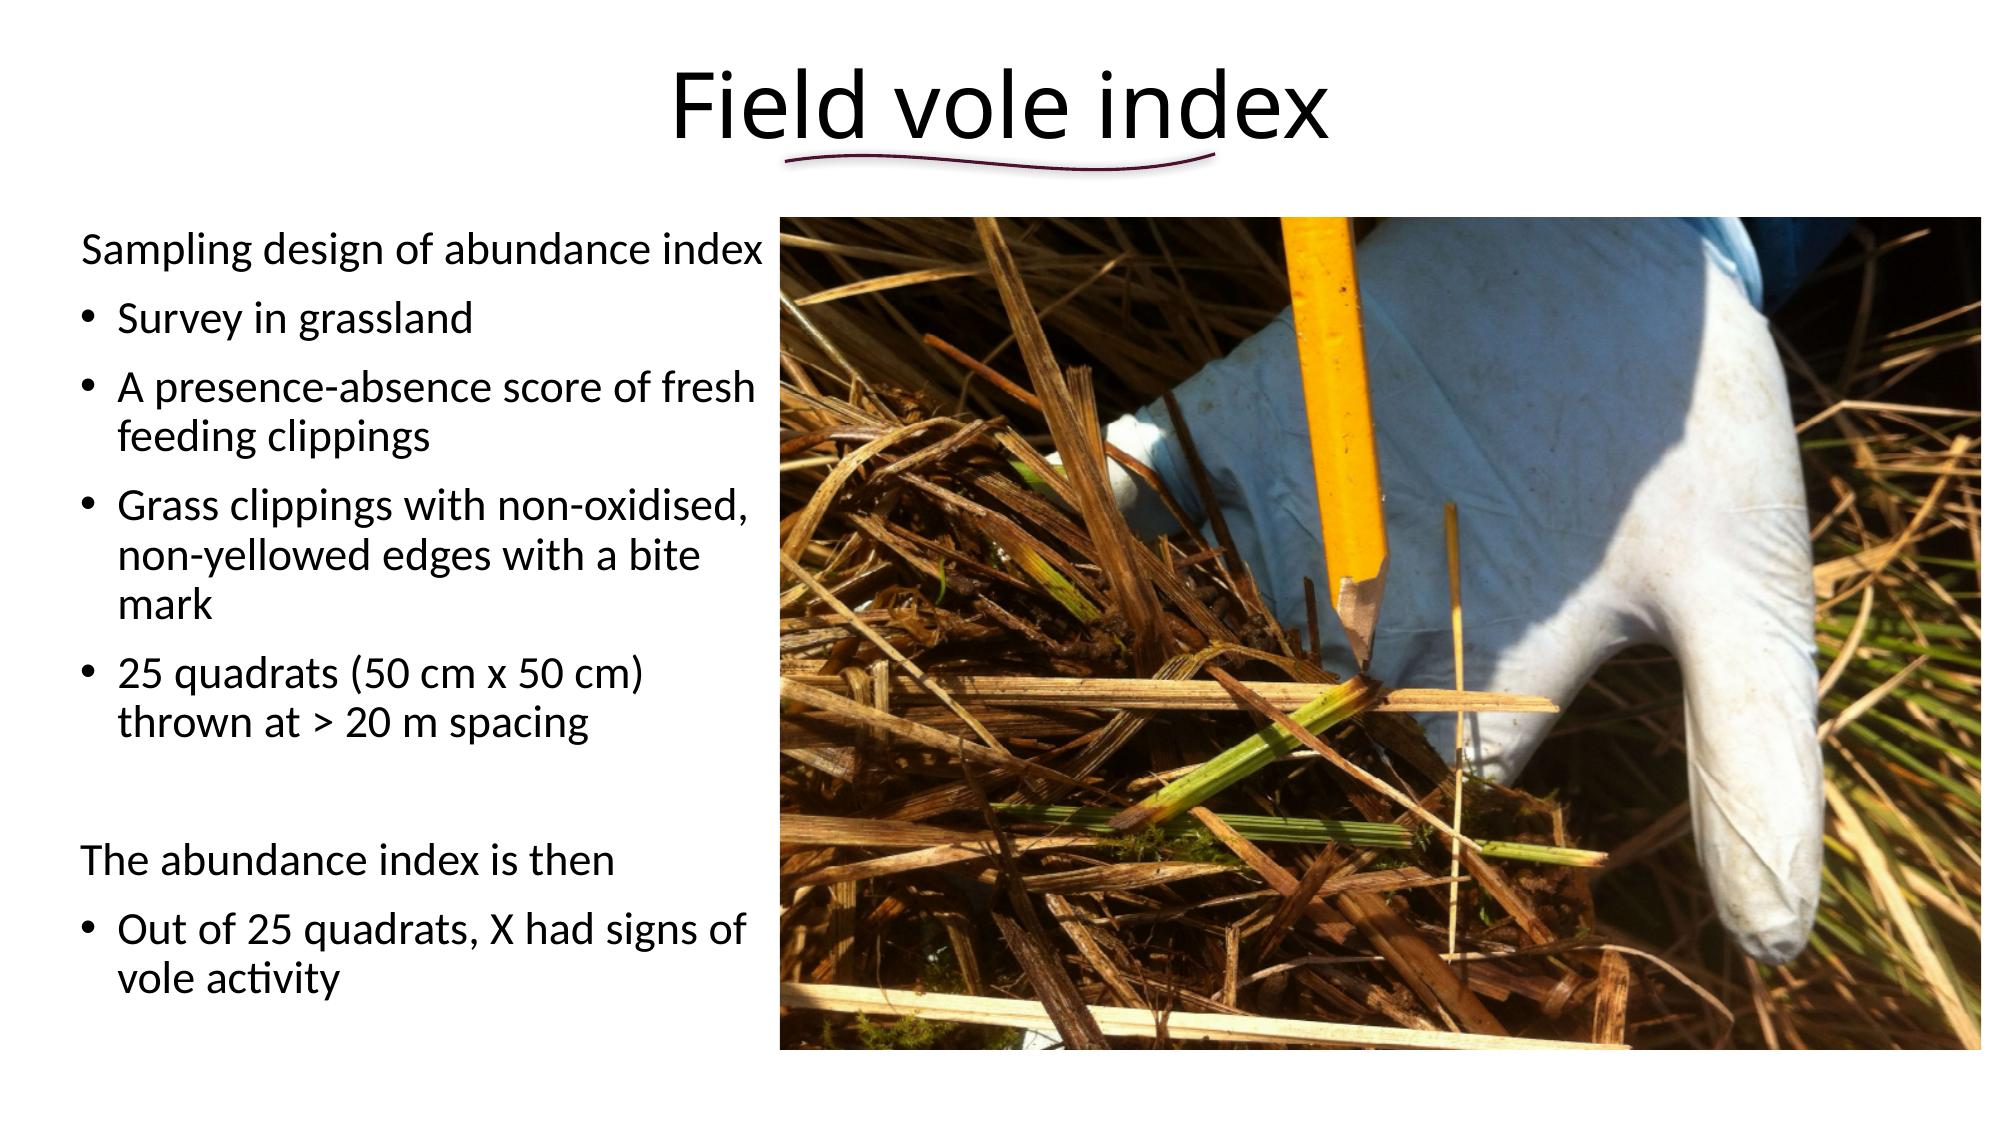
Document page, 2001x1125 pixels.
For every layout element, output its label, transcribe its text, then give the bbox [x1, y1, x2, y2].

picture [779, 217, 1982, 1051]
list Sampling design of abundance index Survey in grassland A presence-absence score of fresh feeding clippings Grass clippings with non-oxidised, non-yellowed edges with a bite mark 25 quadrats (50 cm x 50 cm) thrown at > 20 m spacing The abundance index is then Out of 25 quadrats, X had signs of vole activity [65, 217, 779, 1051]
text_box [784, 153, 1216, 170]
title Field vole index [0, 0, 2000, 218]
